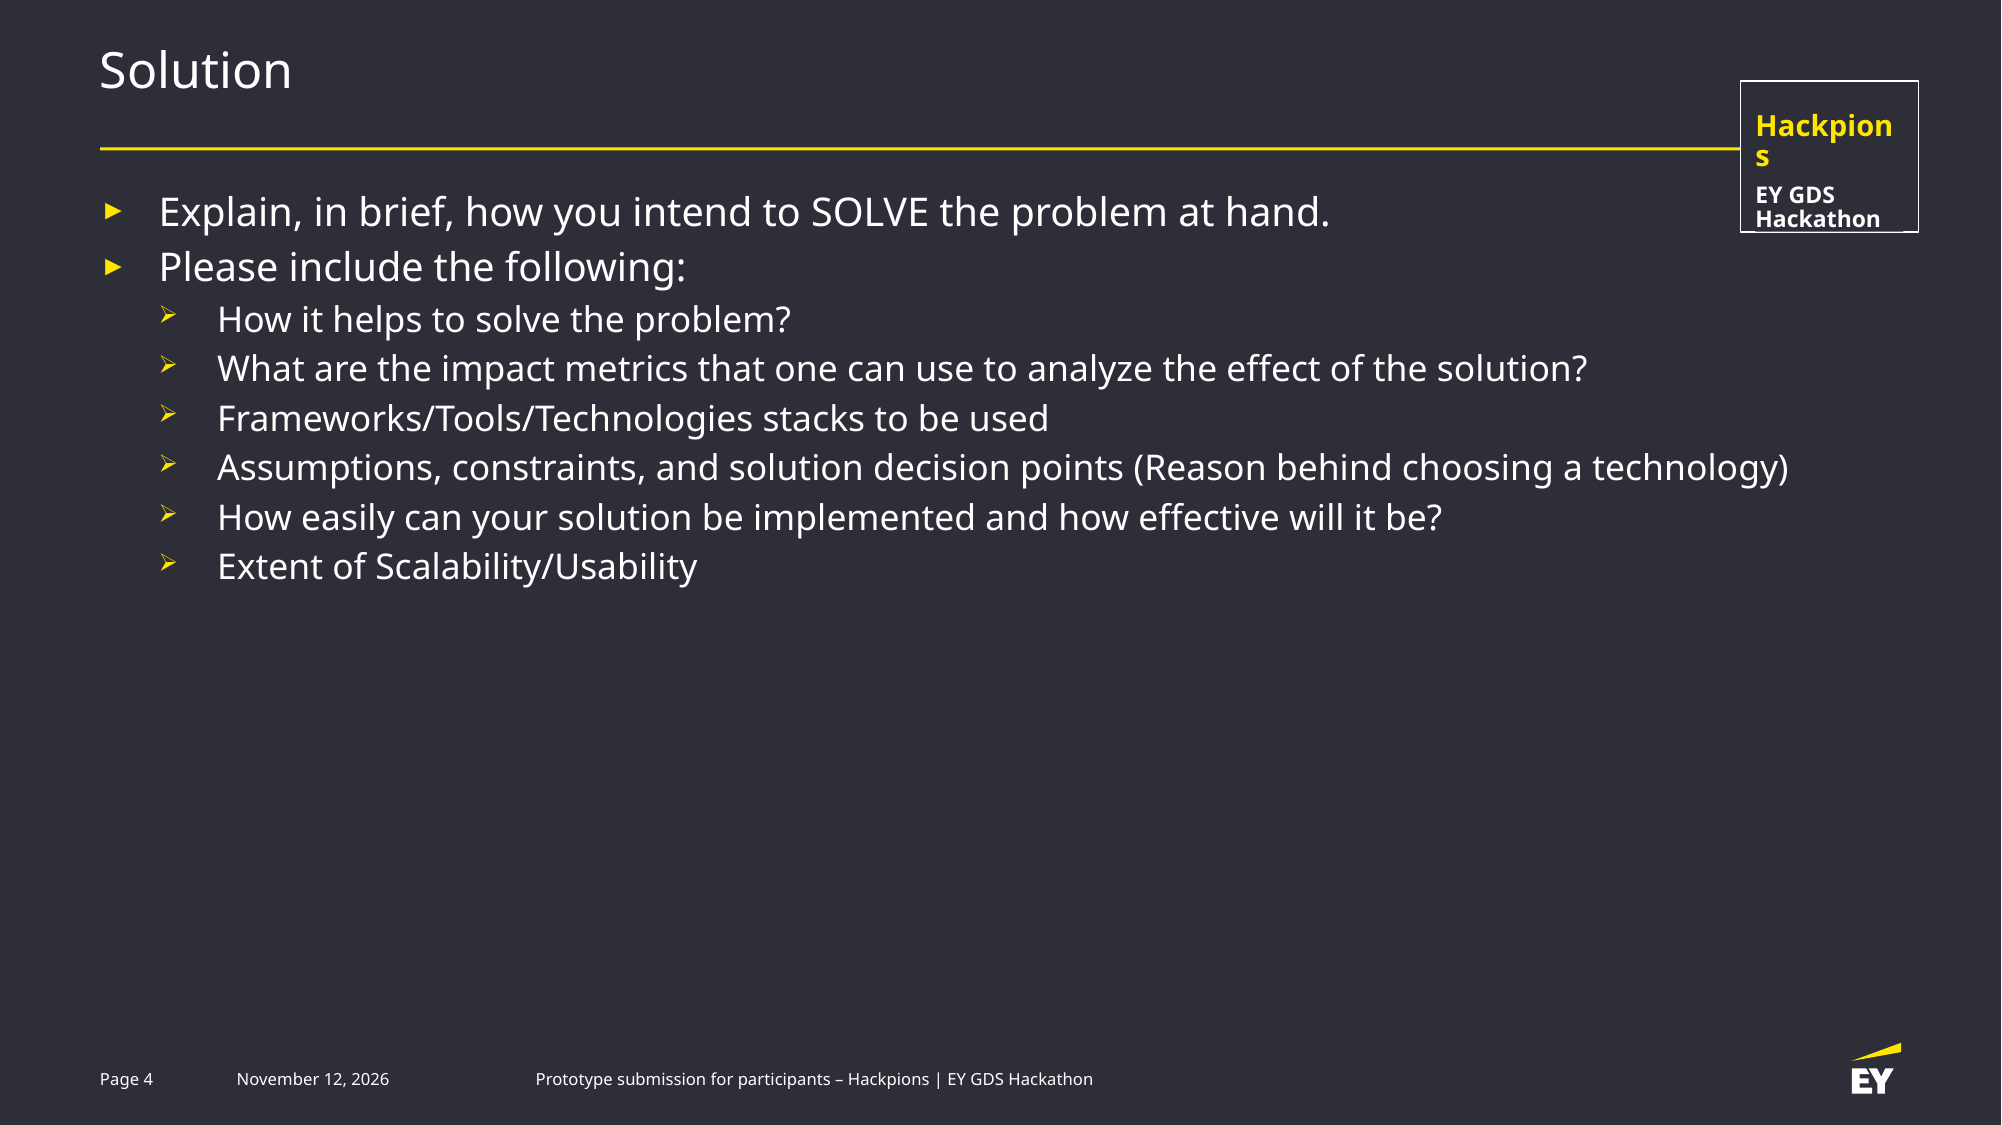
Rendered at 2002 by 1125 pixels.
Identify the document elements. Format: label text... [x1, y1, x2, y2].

list Explain, in brief, how you intend to SOLVE the problem at hand. Please include the following: How it helps to solve the problem? What are the impact metrics that one can use to analyze the effect of the solution? Frameworks/Tools/Technologies stacks to be used Assumptions, constraints, and solution decision points (Reason behind choosing a technology) How easily can your solution be implemented and how effective will it be? Extent of Scalability/Usability [100, 186, 1901, 999]
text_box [1740, 80, 1919, 233]
title Solution [100, 48, 1901, 146]
